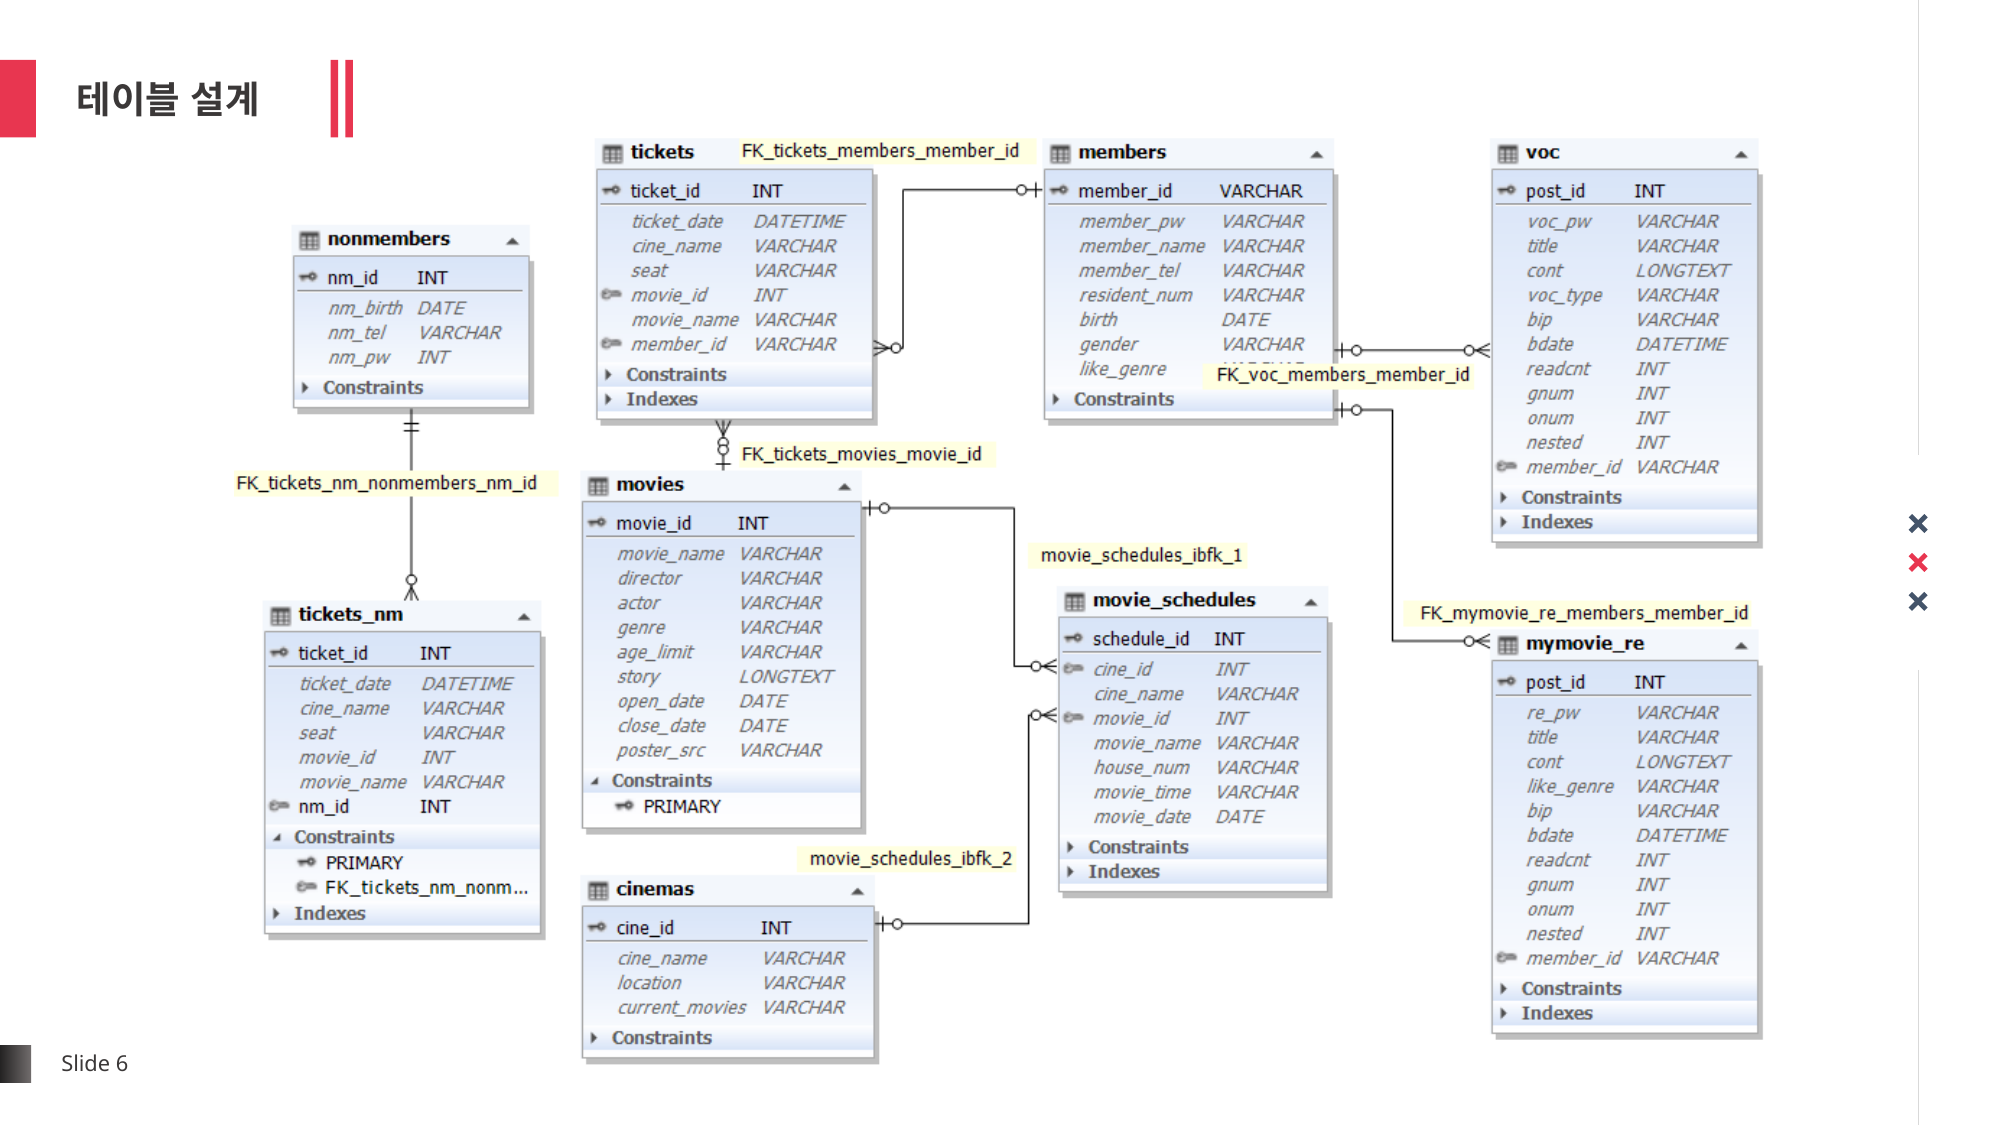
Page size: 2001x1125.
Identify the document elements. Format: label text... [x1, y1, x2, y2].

text_box [344, 59, 354, 137]
text_box 테이블 설계 [62, 68, 275, 128]
text_box [0, 59, 37, 138]
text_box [1903, 0, 1934, 1125]
text_box [330, 59, 339, 137]
slide_number Slide 6 [32, 1045, 144, 1083]
text_box [0, 1044, 32, 1084]
picture [234, 137, 1766, 1066]
